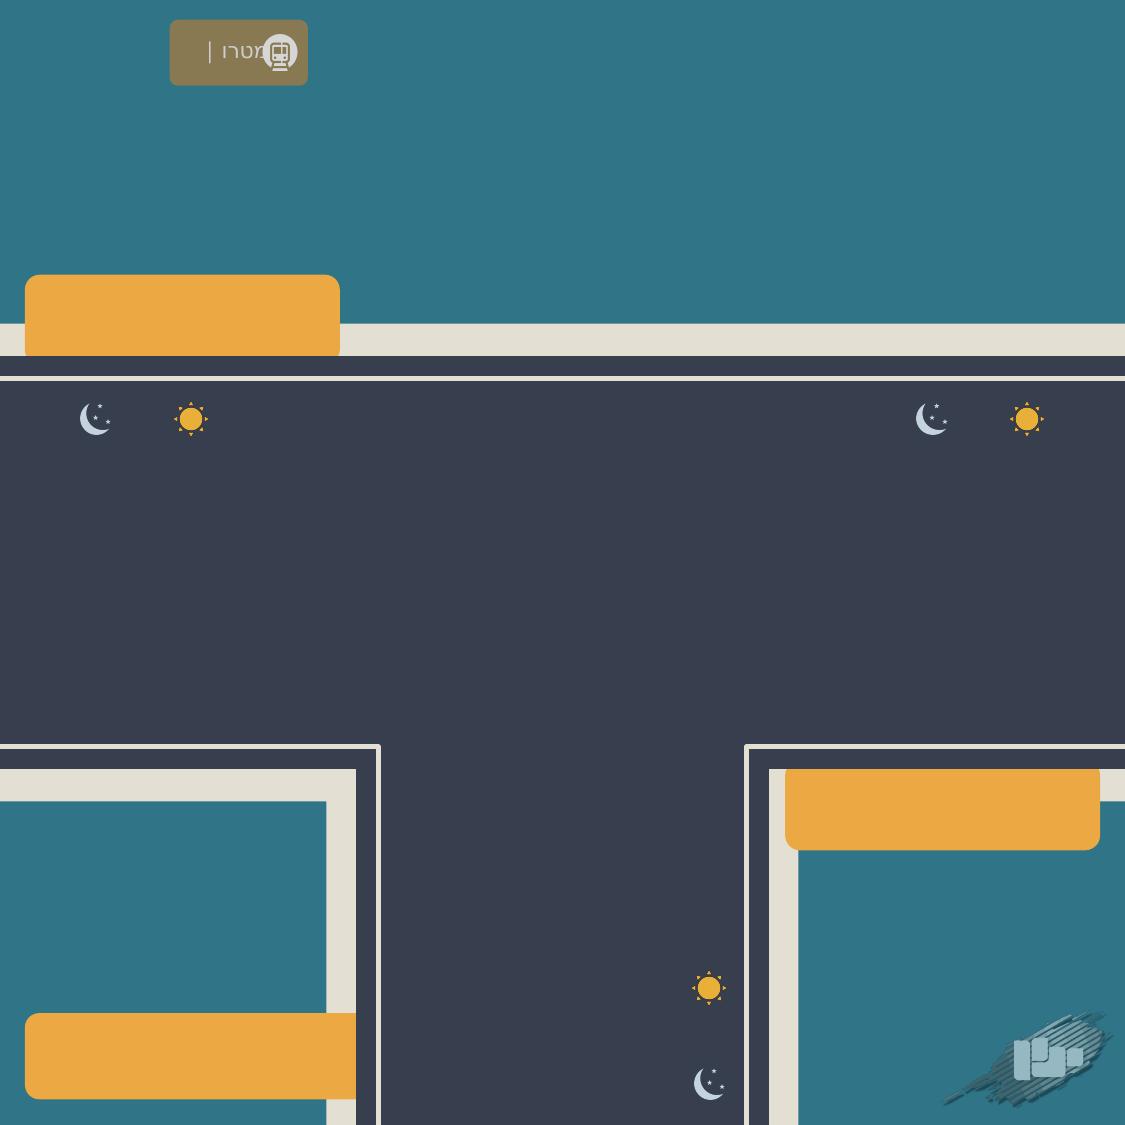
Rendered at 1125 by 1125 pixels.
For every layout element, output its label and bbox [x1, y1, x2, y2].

text_box [0, 321, 23, 354]
text_box [324, 1102, 354, 1125]
text_box [0, 749, 376, 1125]
text_box [783, 771, 1103, 853]
text_box [169, 19, 309, 86]
text_box [1102, 771, 1125, 803]
text_box [749, 749, 1125, 1125]
picture [80, 402, 112, 435]
picture [931, 982, 1125, 1125]
picture [1009, 400, 1045, 437]
text_box [771, 771, 801, 1125]
picture [916, 402, 948, 435]
picture [172, 400, 209, 437]
picture [691, 970, 727, 1007]
text_box [0, 376, 1125, 1125]
text_box [22, 272, 342, 354]
text_box [0, 354, 1125, 376]
text_box [342, 321, 1125, 354]
picture [693, 1068, 725, 1100]
text_box [0, 771, 354, 1010]
text_box [22, 1010, 354, 1102]
